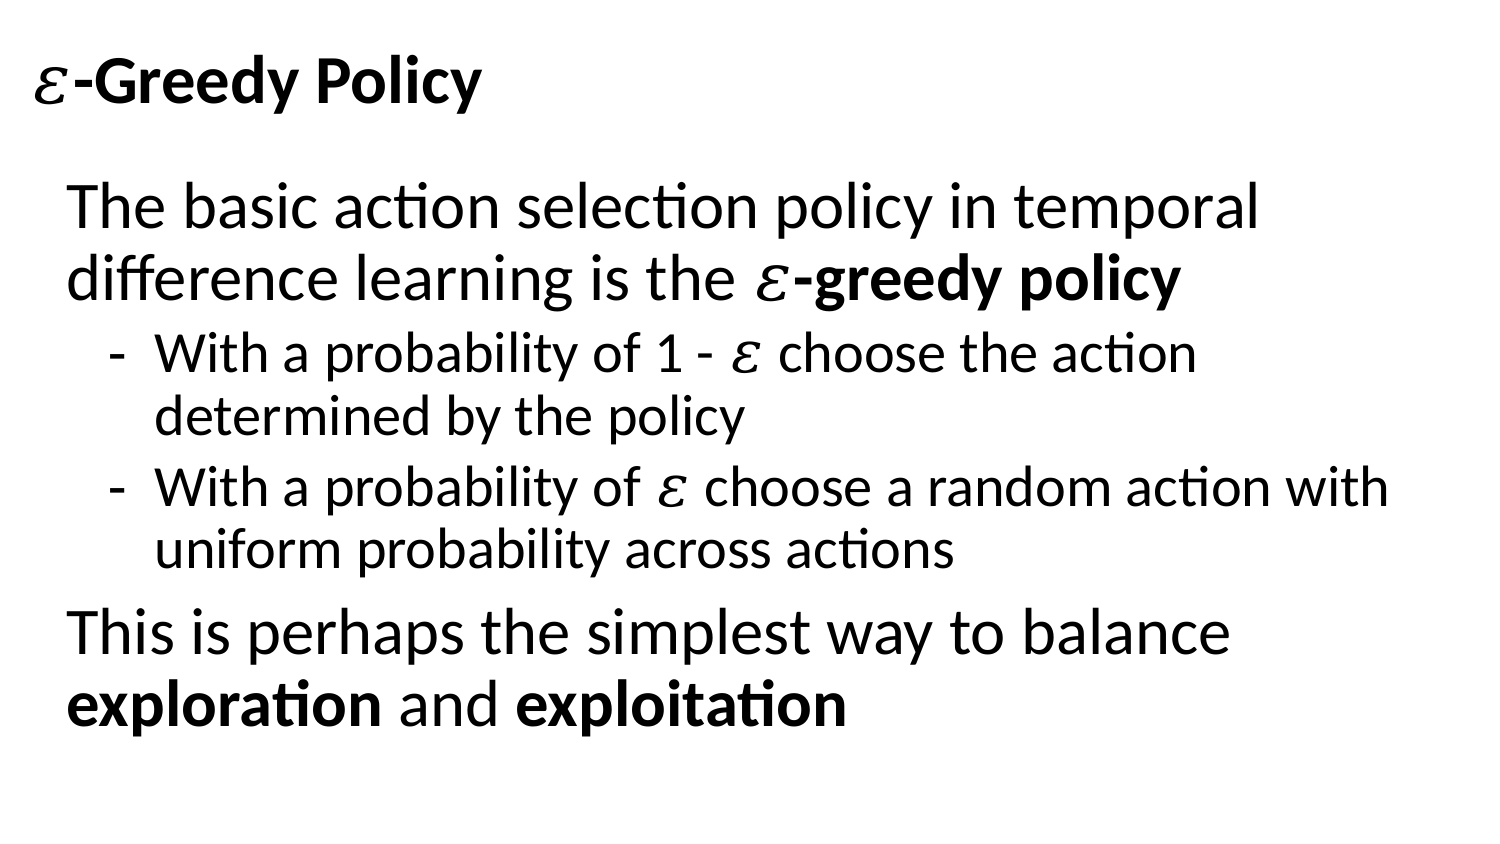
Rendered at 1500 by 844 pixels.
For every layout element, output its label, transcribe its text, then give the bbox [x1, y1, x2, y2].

list The basic action selection policy in temporal difference learning is the 𝜀-greedy policy With a probability of 1 - 𝜀 choose the action determined by the policy With a probability of 𝜀 choose a random action with uniform probability across actions This is perhaps the simplest way to balance exploration and exploitation [51, 163, 1449, 809]
title 𝜀-Greedy Policy [0, 0, 1294, 164]
